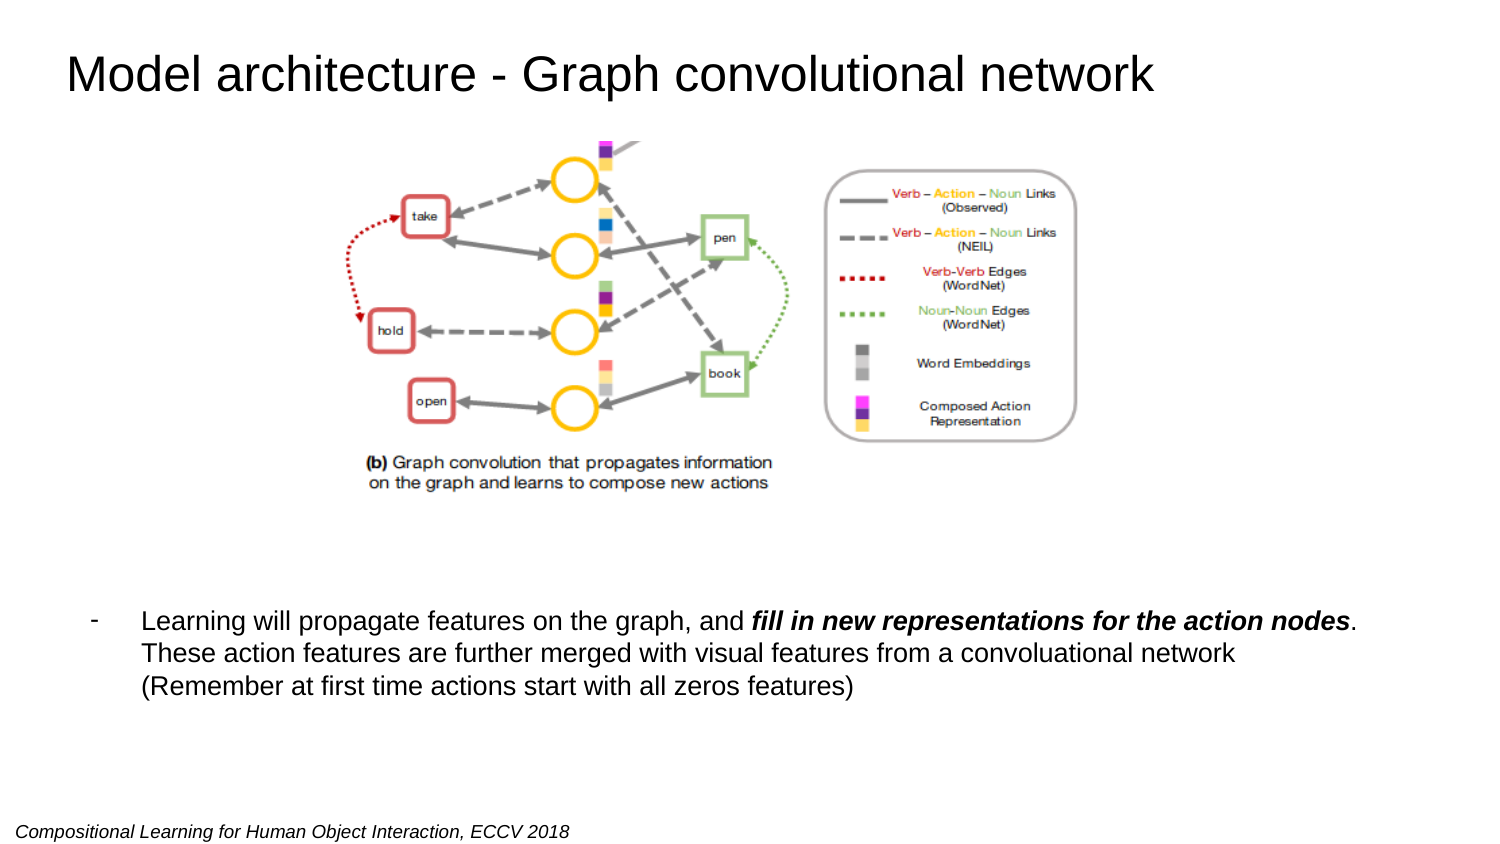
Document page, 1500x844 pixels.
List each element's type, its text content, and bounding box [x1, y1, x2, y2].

title Model architecture - Graph convolutional network [51, 26, 1449, 121]
list Learning will propagate features on the graph, and fill in new representations for the action nodes. These action features are further merged with visual features from a convoluational network (Remember at first time actions start with all zeros features) [51, 588, 1449, 718]
picture [339, 140, 1099, 501]
